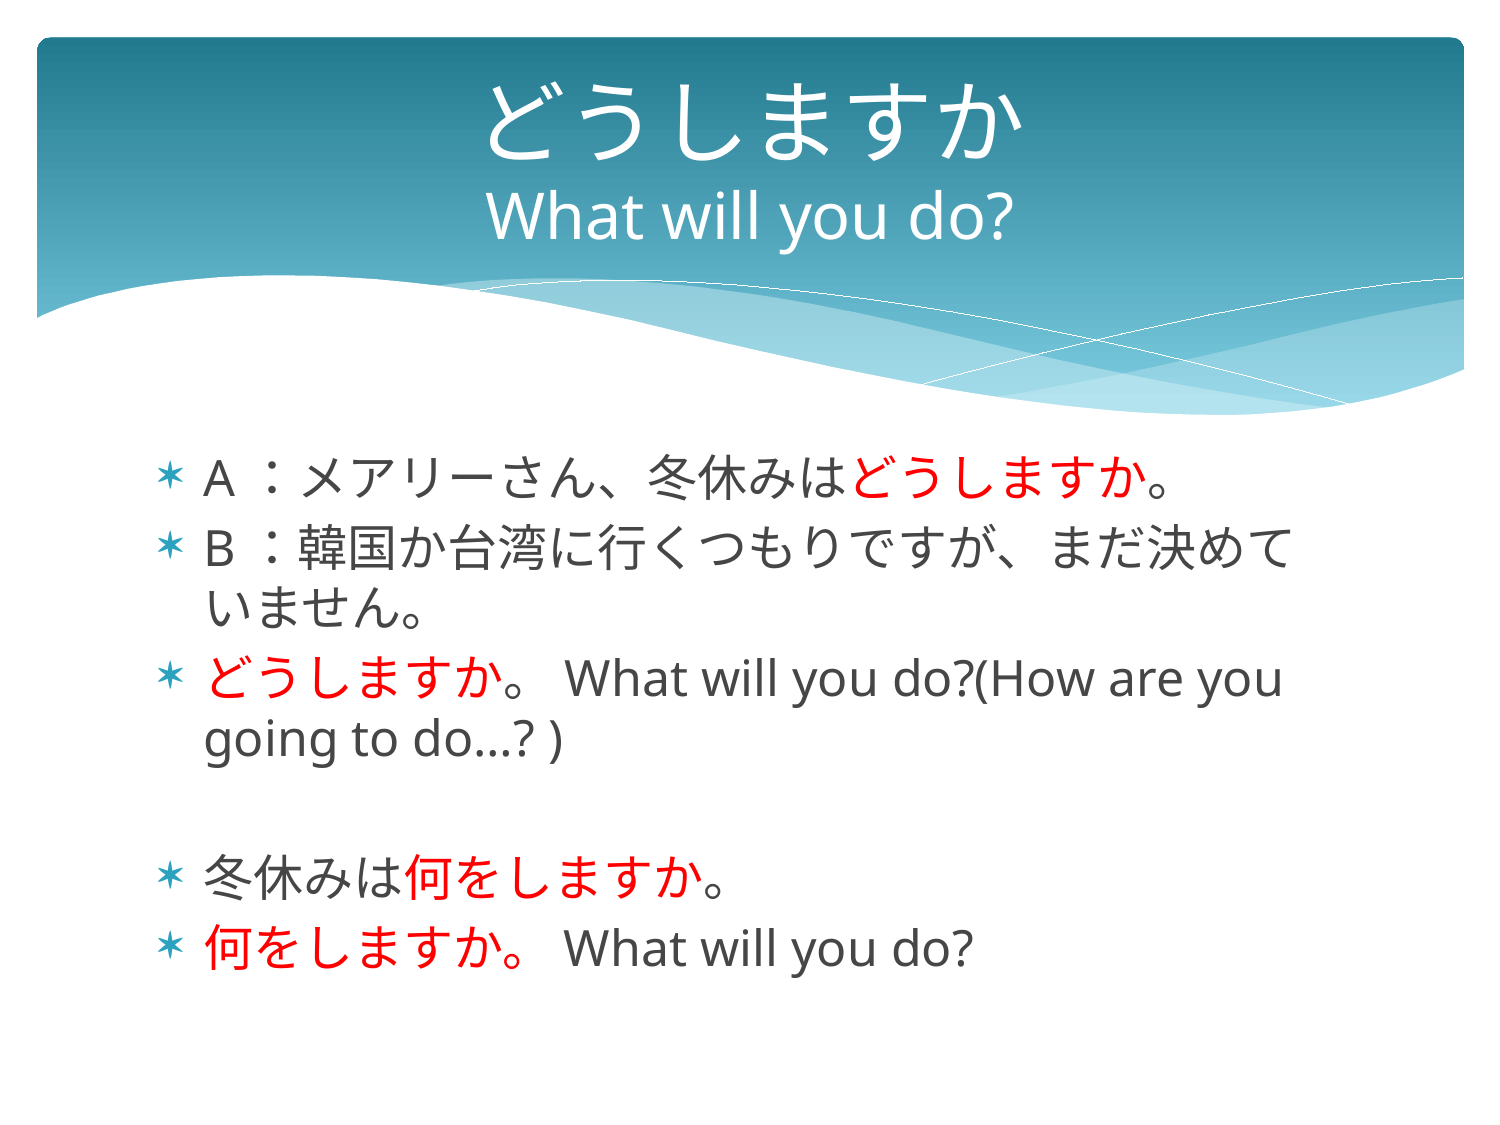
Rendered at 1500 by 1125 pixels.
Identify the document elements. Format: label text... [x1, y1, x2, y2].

title どうしますか What will you do? [75, 55, 1425, 261]
list A：メアリーさん、冬休みはどうしますか。 B：韓国か台湾に行くつもりですが、まだ決めていません。 どうしますか。What will you do?(How are you going to do…? ) 冬休みは何をしますか。 何をしますか。What will you do? [143, 438, 1359, 1005]
